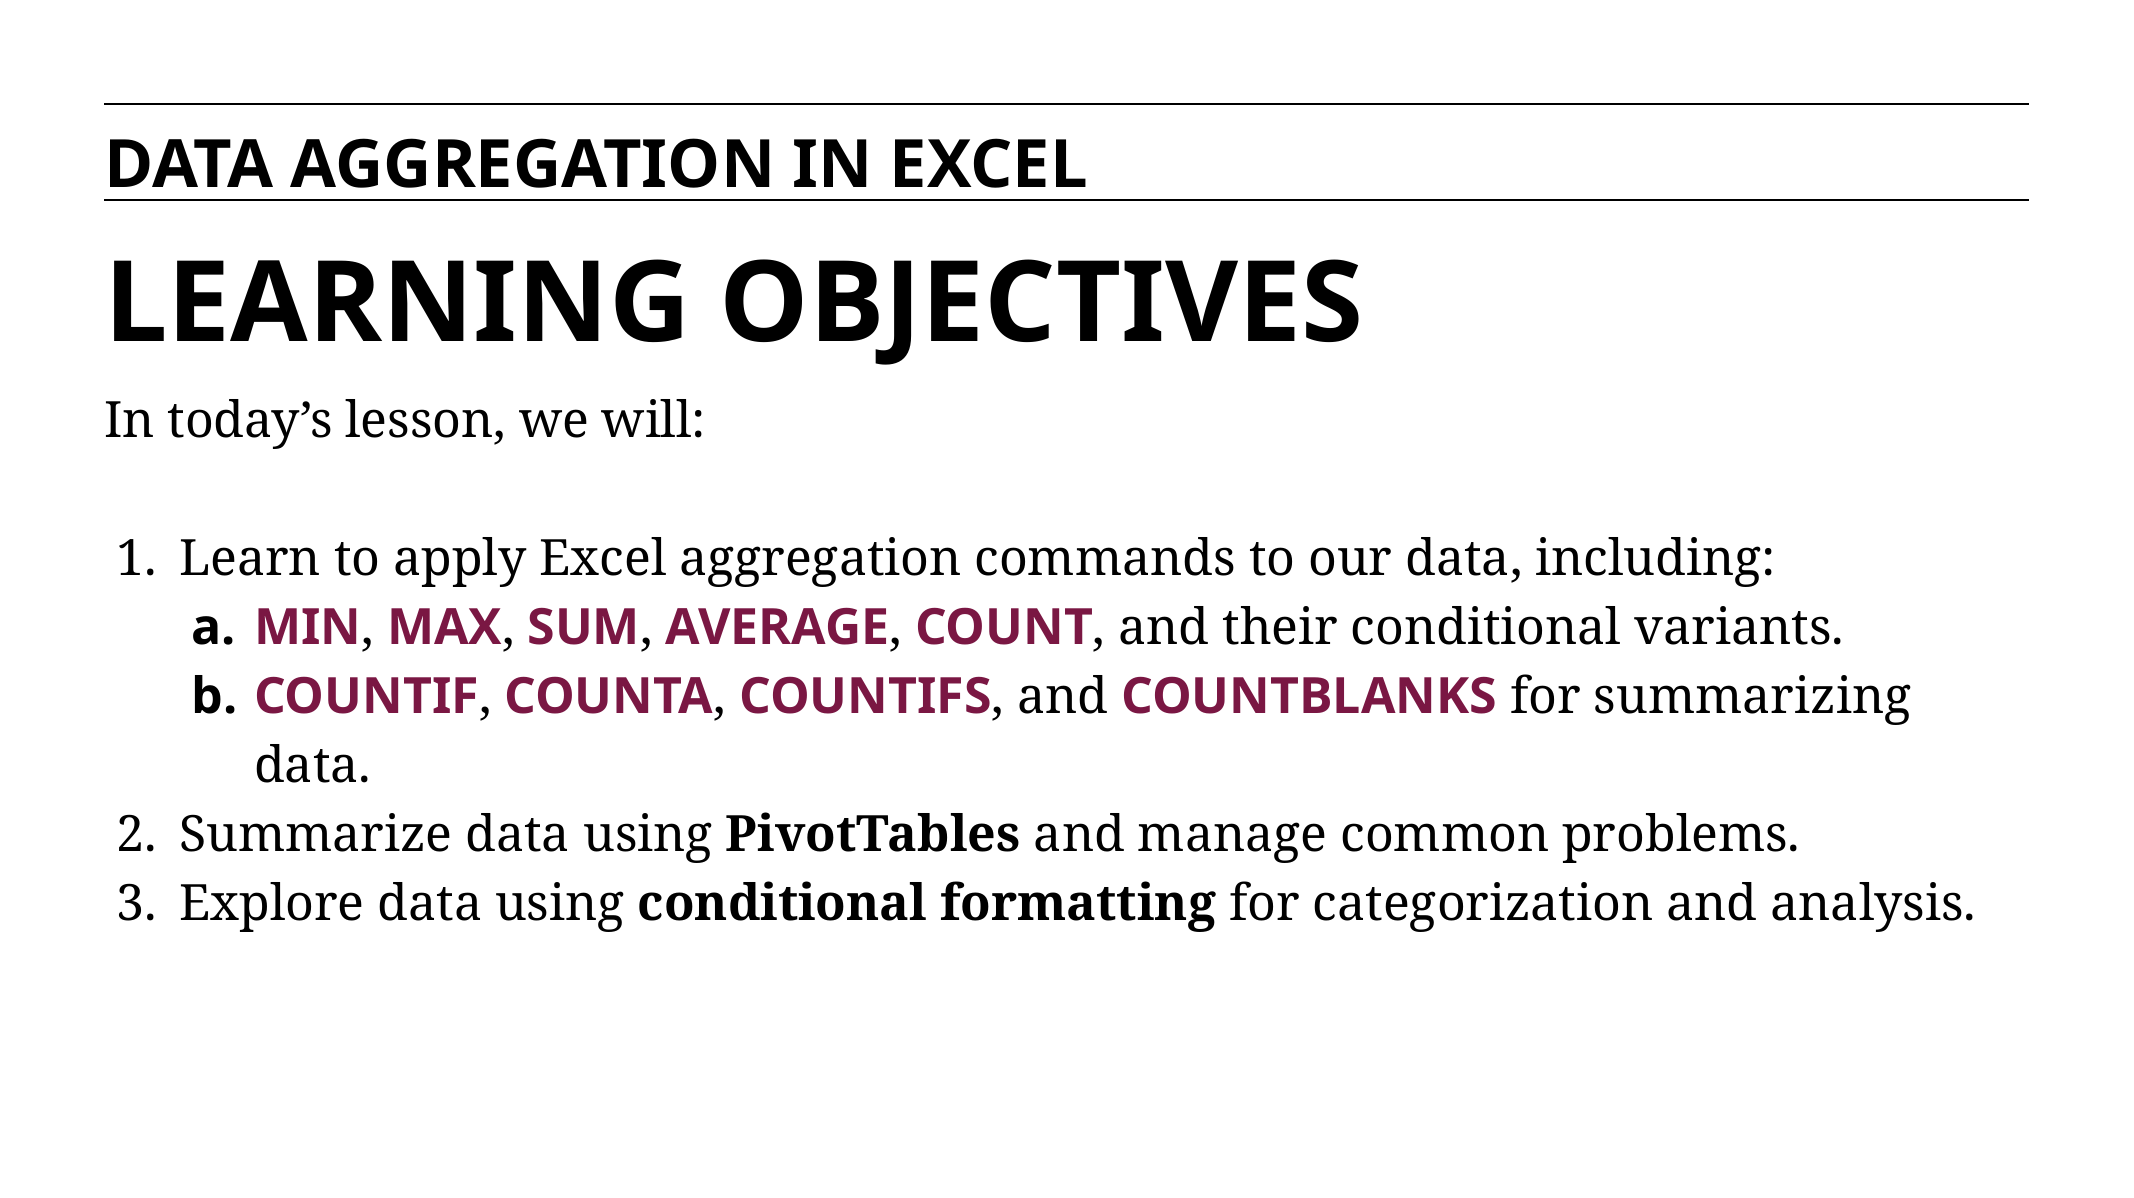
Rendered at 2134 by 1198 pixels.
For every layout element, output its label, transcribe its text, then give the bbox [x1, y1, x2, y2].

text_box DATA AGGREGATION IN EXCEL [104, 120, 1371, 192]
list In today’s lesson, we will: Learn to apply Excel aggregation commands to our data, including: MIN, MAX, SUM, AVERAGE, COUNT, and their conditional variants. COUNTIF, COUNTA, COUNTIFS, and COUNTBLANKS for summarizing data. Summarize data using PivotTables and manage common problems. Explore data using conditional formatting for categorization and analysis. [104, 359, 2030, 944]
title LEARNING OBJECTIVES [103, 241, 2030, 359]
